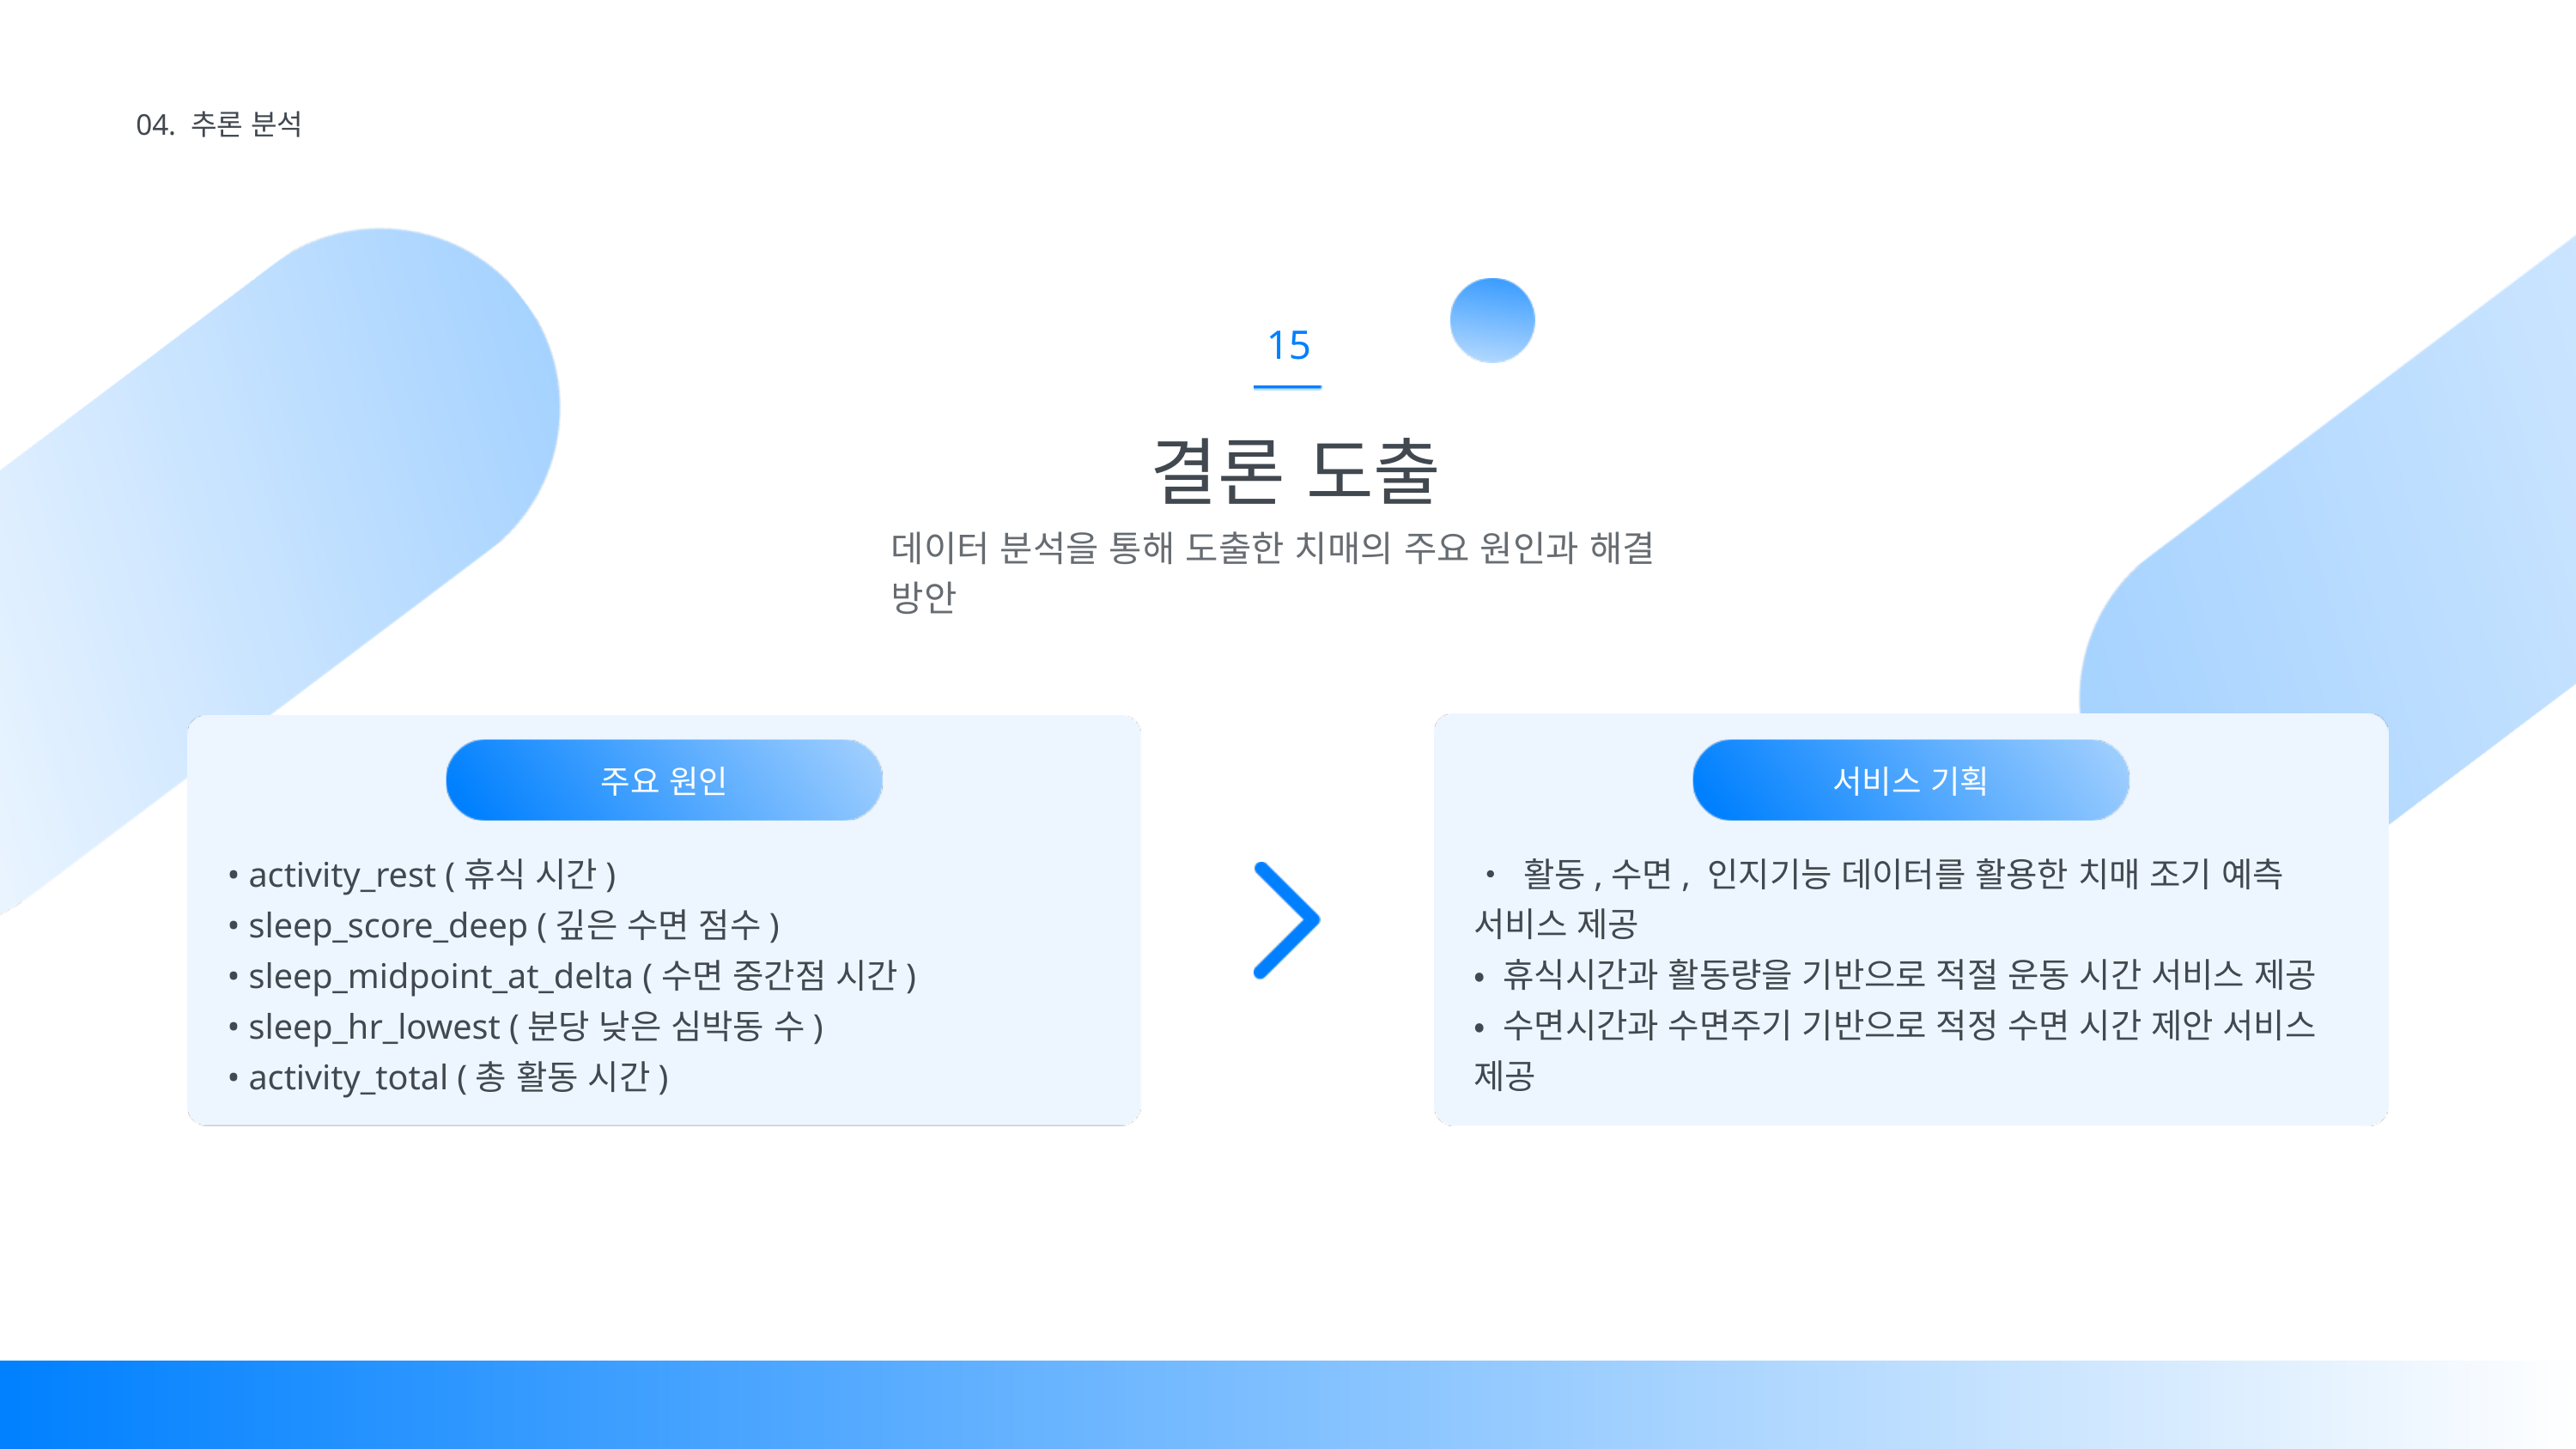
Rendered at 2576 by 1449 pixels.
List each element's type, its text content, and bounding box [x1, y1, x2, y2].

picture [0, 114, 1142, 1127]
text_box 04. 추론 분석 [136, 100, 568, 142]
text_box 데이터 분석을 통해 도출한 치매의 주요 원인과 해결 방안 [890, 543, 1692, 594]
picture [1254, 385, 1322, 391]
text_box 결론 도출 [1150, 421, 1443, 526]
picture [1254, 861, 1321, 980]
picture [1450, 278, 1535, 364]
picture [0, 1361, 2576, 1449]
picture [1434, 58, 2576, 1127]
text_box 15 [1206, 319, 1372, 376]
